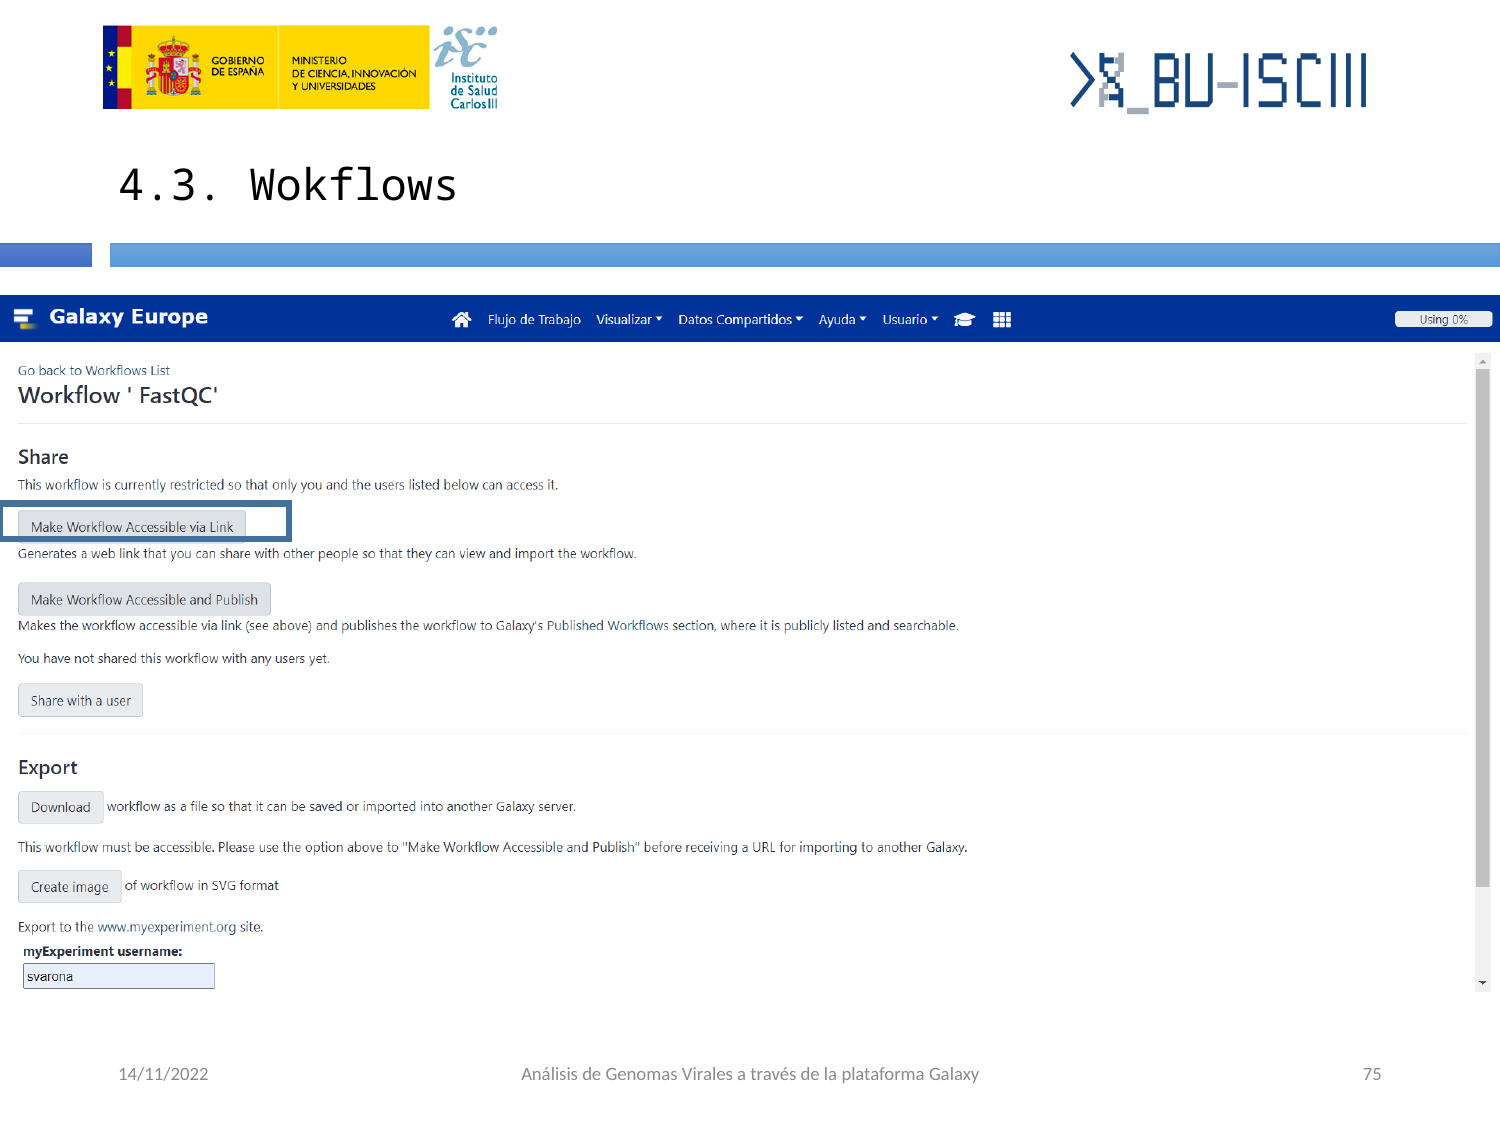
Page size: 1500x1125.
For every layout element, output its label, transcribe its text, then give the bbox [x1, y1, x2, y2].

text_box 4.3. Wokflows [103, 114, 1397, 257]
picture [0, 295, 1500, 1000]
slide_number 75 [1059, 1042, 1397, 1103]
picture [103, 25, 497, 109]
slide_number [103, 1042, 441, 1103]
picture [1059, 0, 1380, 114]
footer Análisis de Genomas Virales a través de la plataforma Galaxy [496, 1042, 1004, 1103]
